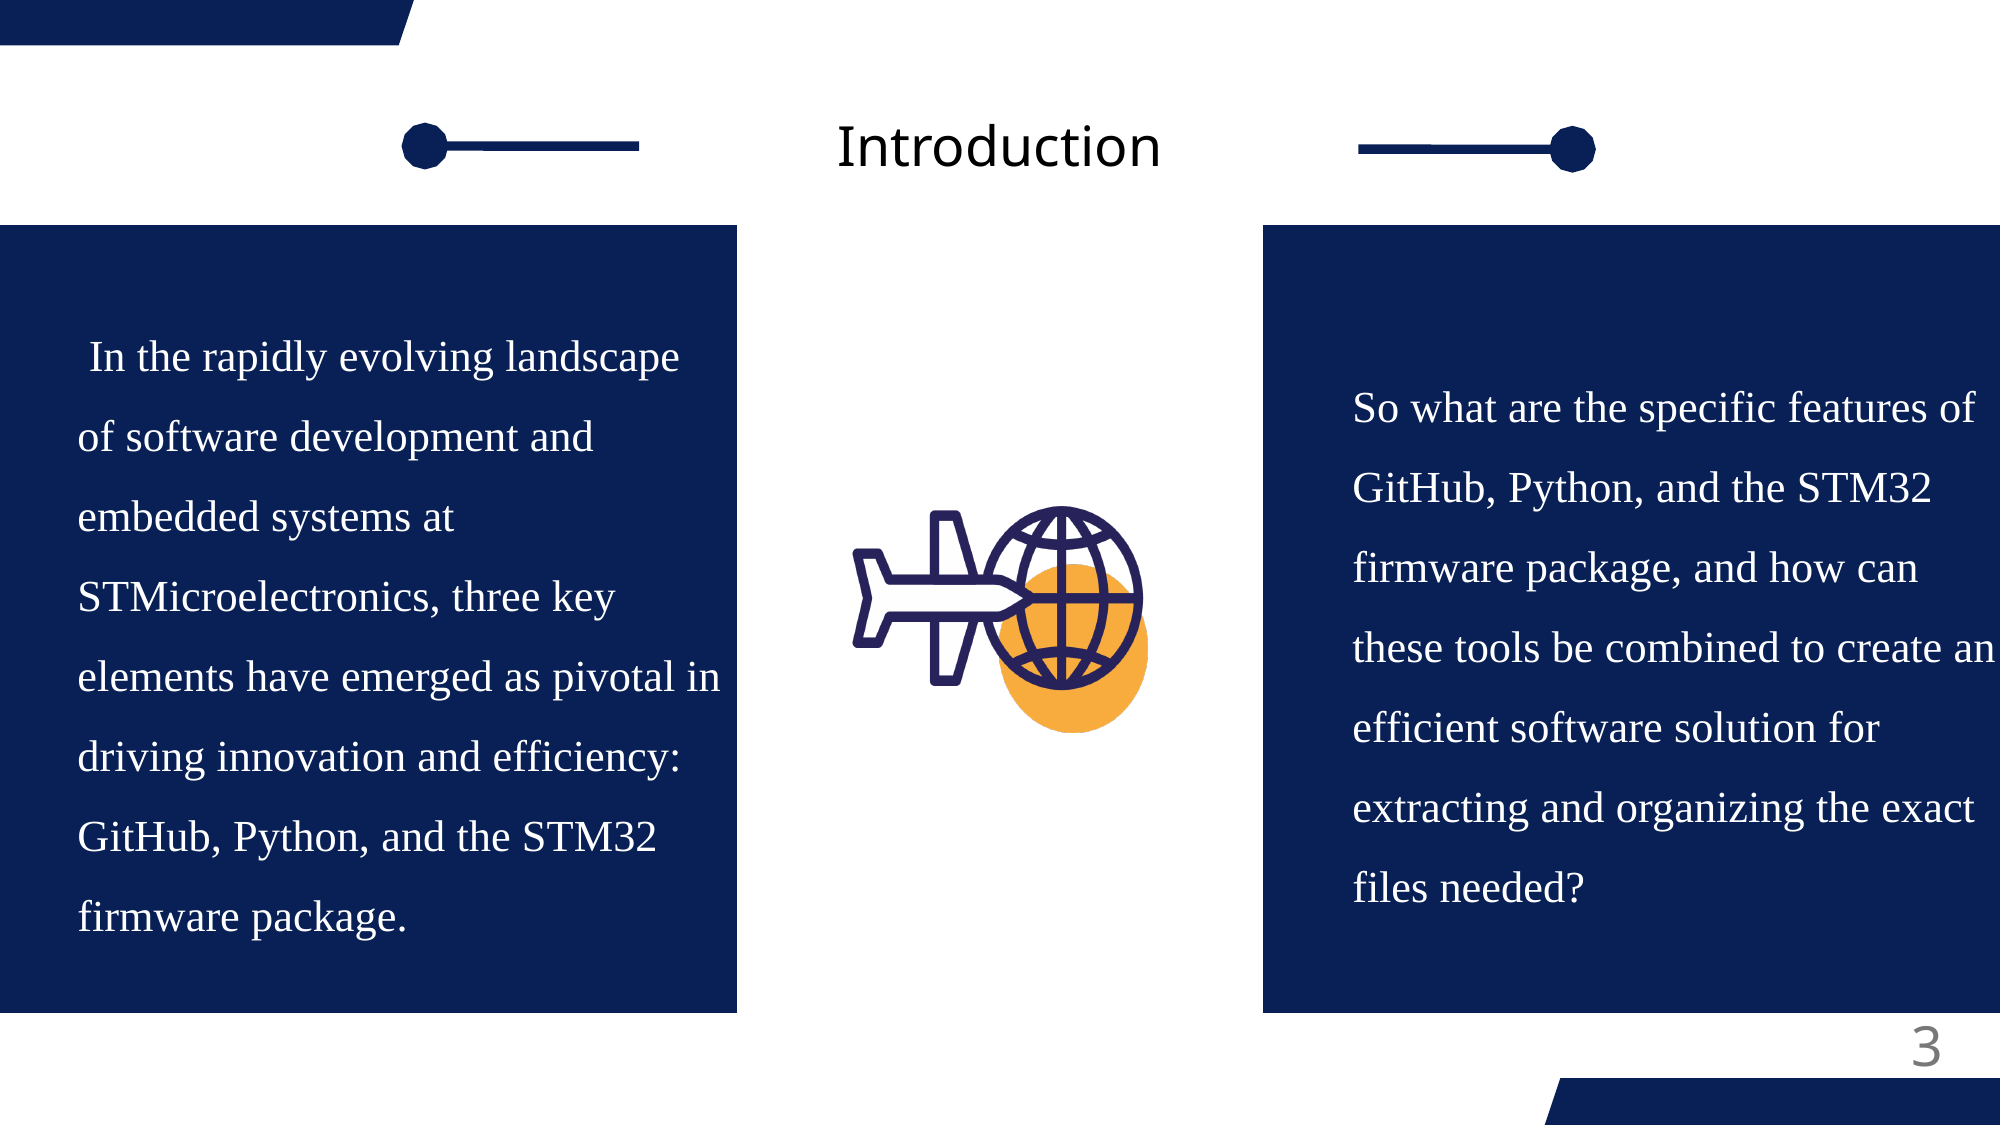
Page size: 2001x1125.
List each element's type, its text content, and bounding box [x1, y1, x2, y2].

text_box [1536, 1077, 2000, 1125]
text_box [1358, 138, 1583, 160]
text_box [414, 135, 640, 157]
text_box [1262, 224, 2000, 1013]
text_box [0, 0, 423, 46]
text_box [0, 224, 738, 1013]
slide_number 3 [1725, 1029, 1959, 1070]
text_box [852, 506, 1148, 733]
text_box Introduction [630, 99, 1370, 178]
